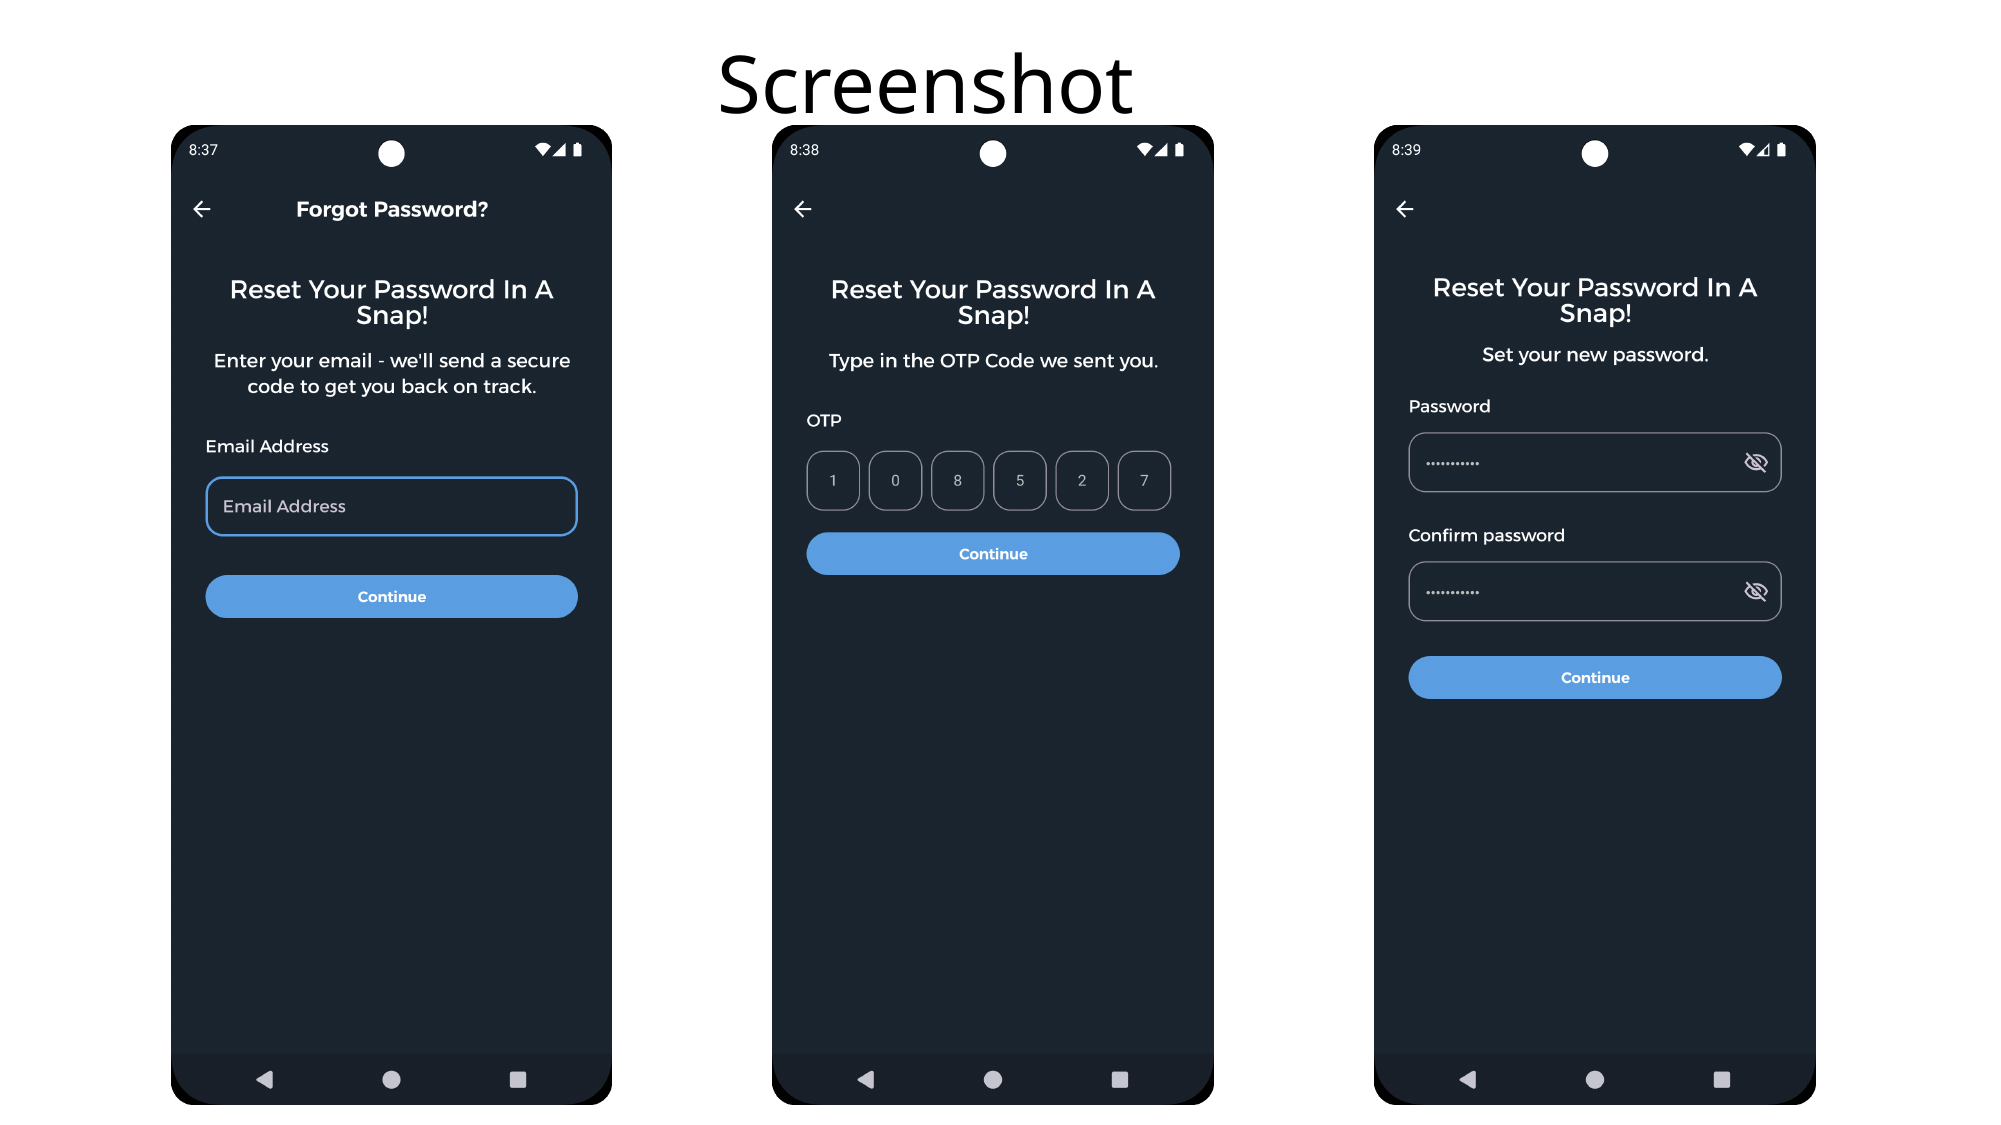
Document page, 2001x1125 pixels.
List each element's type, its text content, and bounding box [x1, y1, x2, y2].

title Screenshot [36, 36, 1816, 139]
picture [1374, 125, 1816, 1106]
picture [170, 125, 613, 1106]
picture [772, 125, 1215, 1106]
